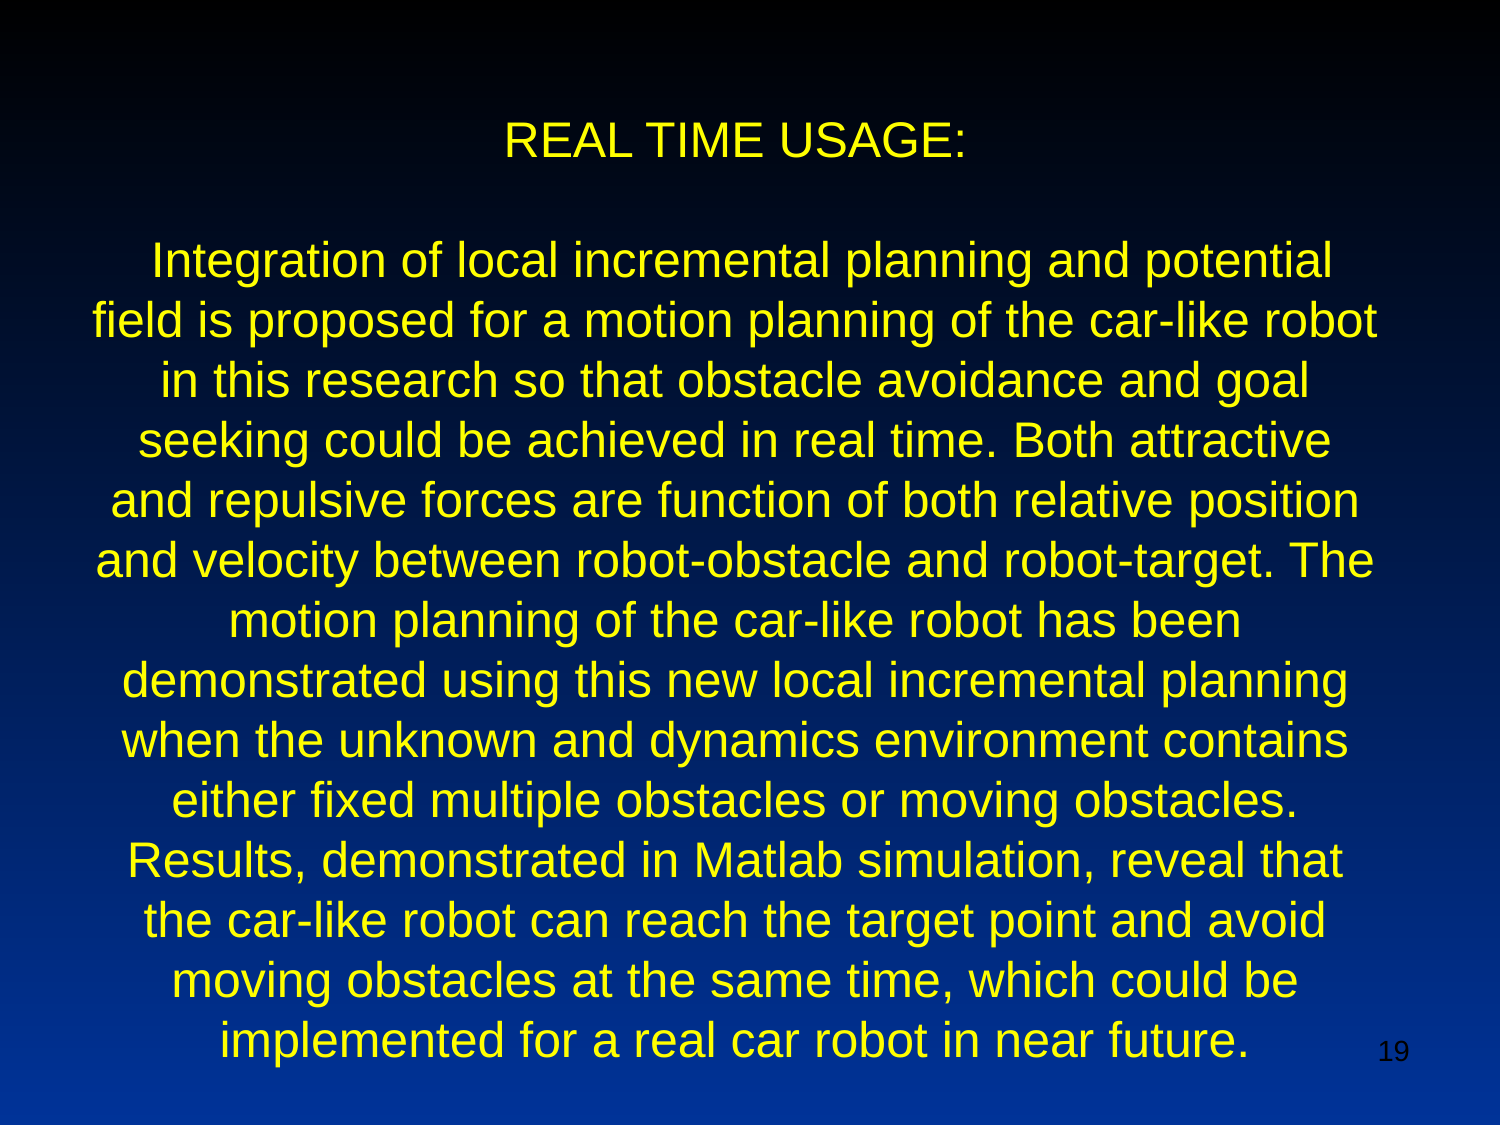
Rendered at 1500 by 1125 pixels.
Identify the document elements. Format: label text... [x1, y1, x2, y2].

title REAL TIME USAGE: Integration of local incremental planning and potential field is proposed for a motion planning of the car-like robot in this research so that obstacle avoidance and goal seeking could be achieved in real time. Both attractive and repulsive forces are function of both relative position and velocity between robot-obstacle and robot-target. The motion planning of the car-like robot has been demonstrated using this new local incremental planning when the unknown and dynamics environment contains either fixed multiple obstacles or moving obstacles. Results, demonstrated in Matlab simulation, reveal that the car-like robot can reach the target point and avoid moving obstacles at the same time, which could be implemented for a real car robot in near future. [75, 0, 1397, 1075]
text_box ‹#› [1074, 1024, 1425, 1103]
list [102, 752, 1397, 999]
